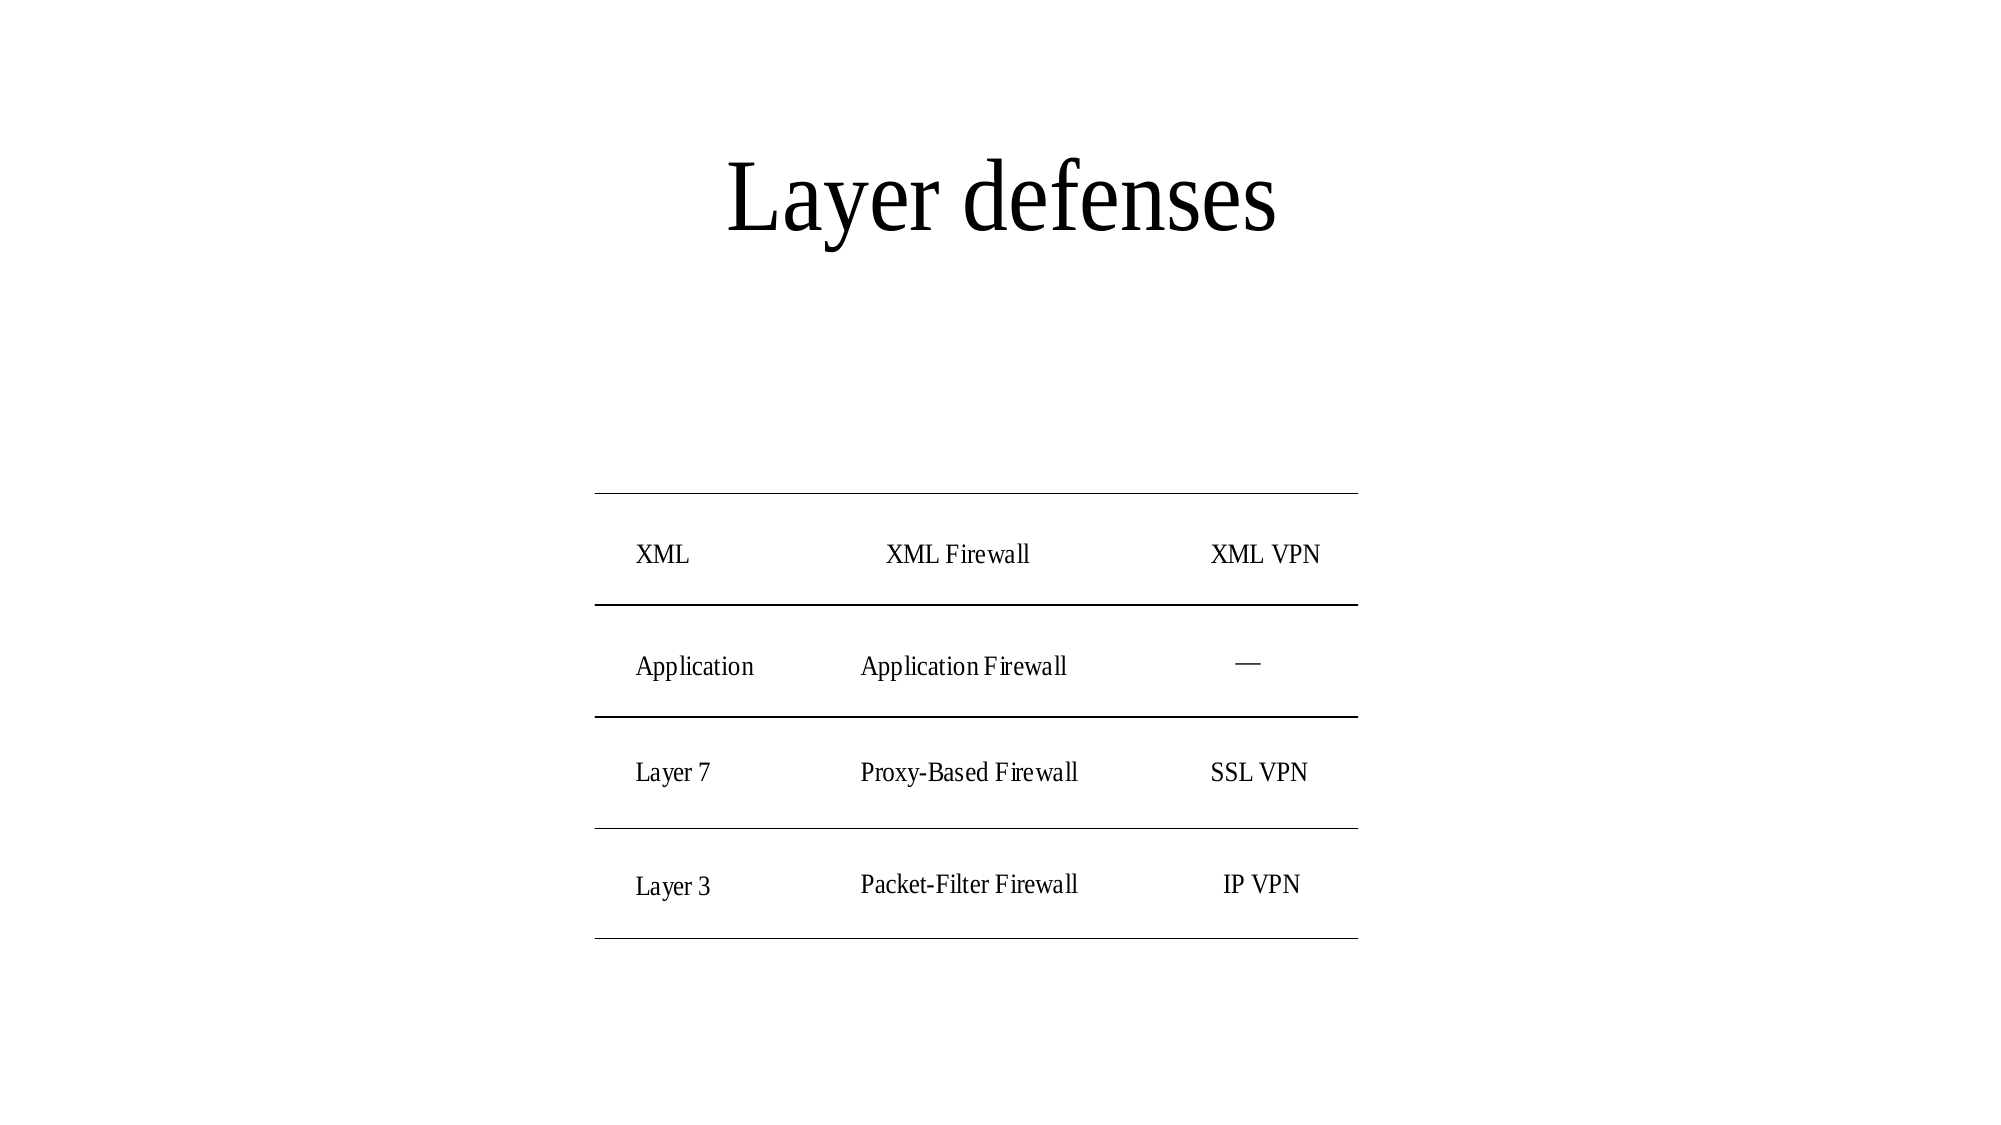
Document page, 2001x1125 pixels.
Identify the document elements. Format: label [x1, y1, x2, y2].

picture [365, 87, 1643, 944]
